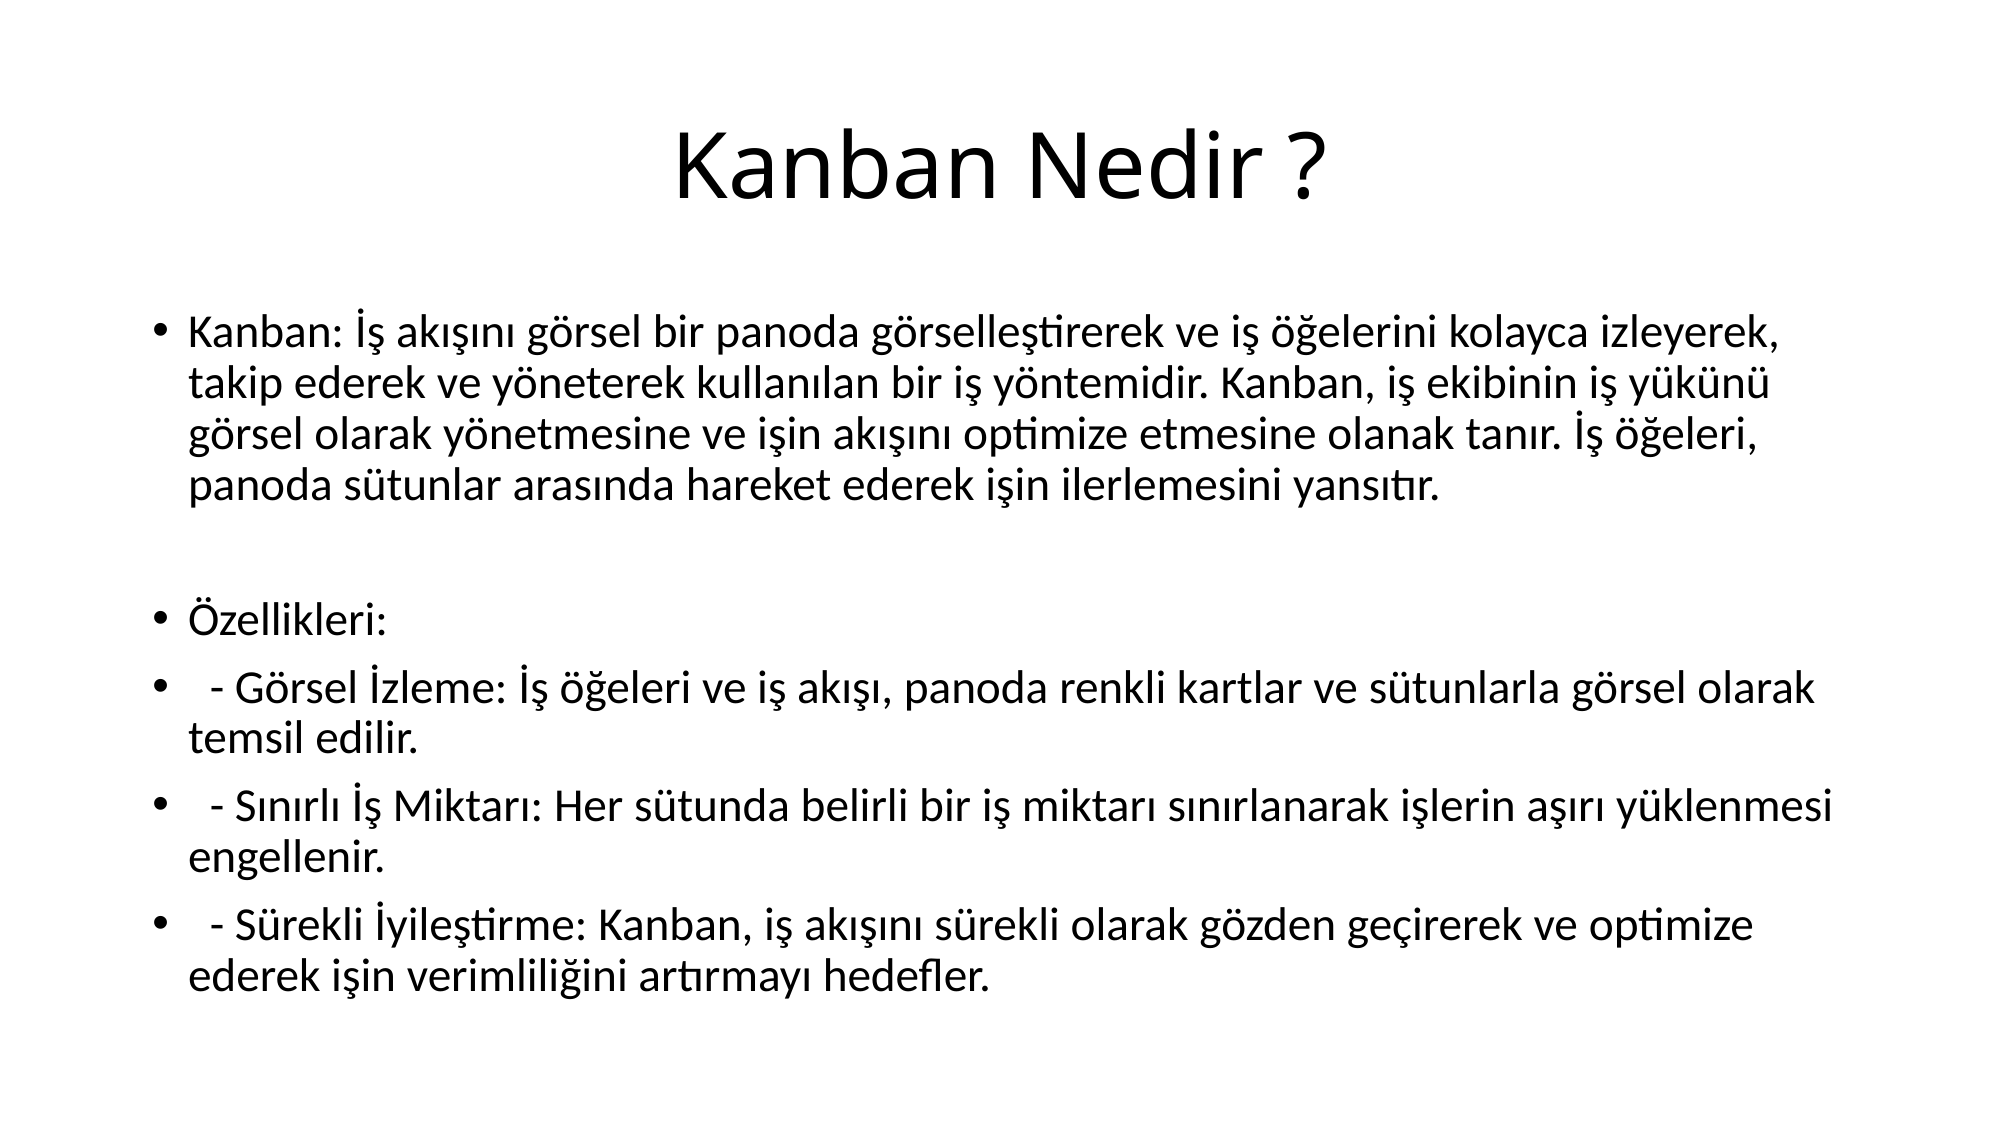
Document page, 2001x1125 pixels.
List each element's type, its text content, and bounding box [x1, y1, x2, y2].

title Kanban Nedir ? [137, 59, 1863, 278]
list Kanban: İş akışını görsel bir panoda görselleştirerek ve iş öğelerini kolayca izleyerek, takip ederek ve yöneterek kullanılan bir iş yöntemidir. Kanban, iş ekibinin iş yükünü görsel olarak yönetmesine ve işin akışını optimize etmesine olanak tanır. İş öğeleri, panoda sütunlar arasında hareket ederek işin ilerlemesini yansıtır. Özellikleri: - Görsel İzleme: İş öğeleri ve iş akışı, panoda renkli kartlar ve sütunlarla görsel olarak temsil edilir. - Sınırlı İş Miktarı: Her sütunda belirli bir iş miktarı sınırlanarak işlerin aşırı yüklenmesi engellenir. - Sürekli İyileştirme: Kanban, iş akışını sürekli olarak gözden geçirerek ve optimize ederek işin verimliliğini artırmayı hedefler. [137, 299, 1863, 1014]
